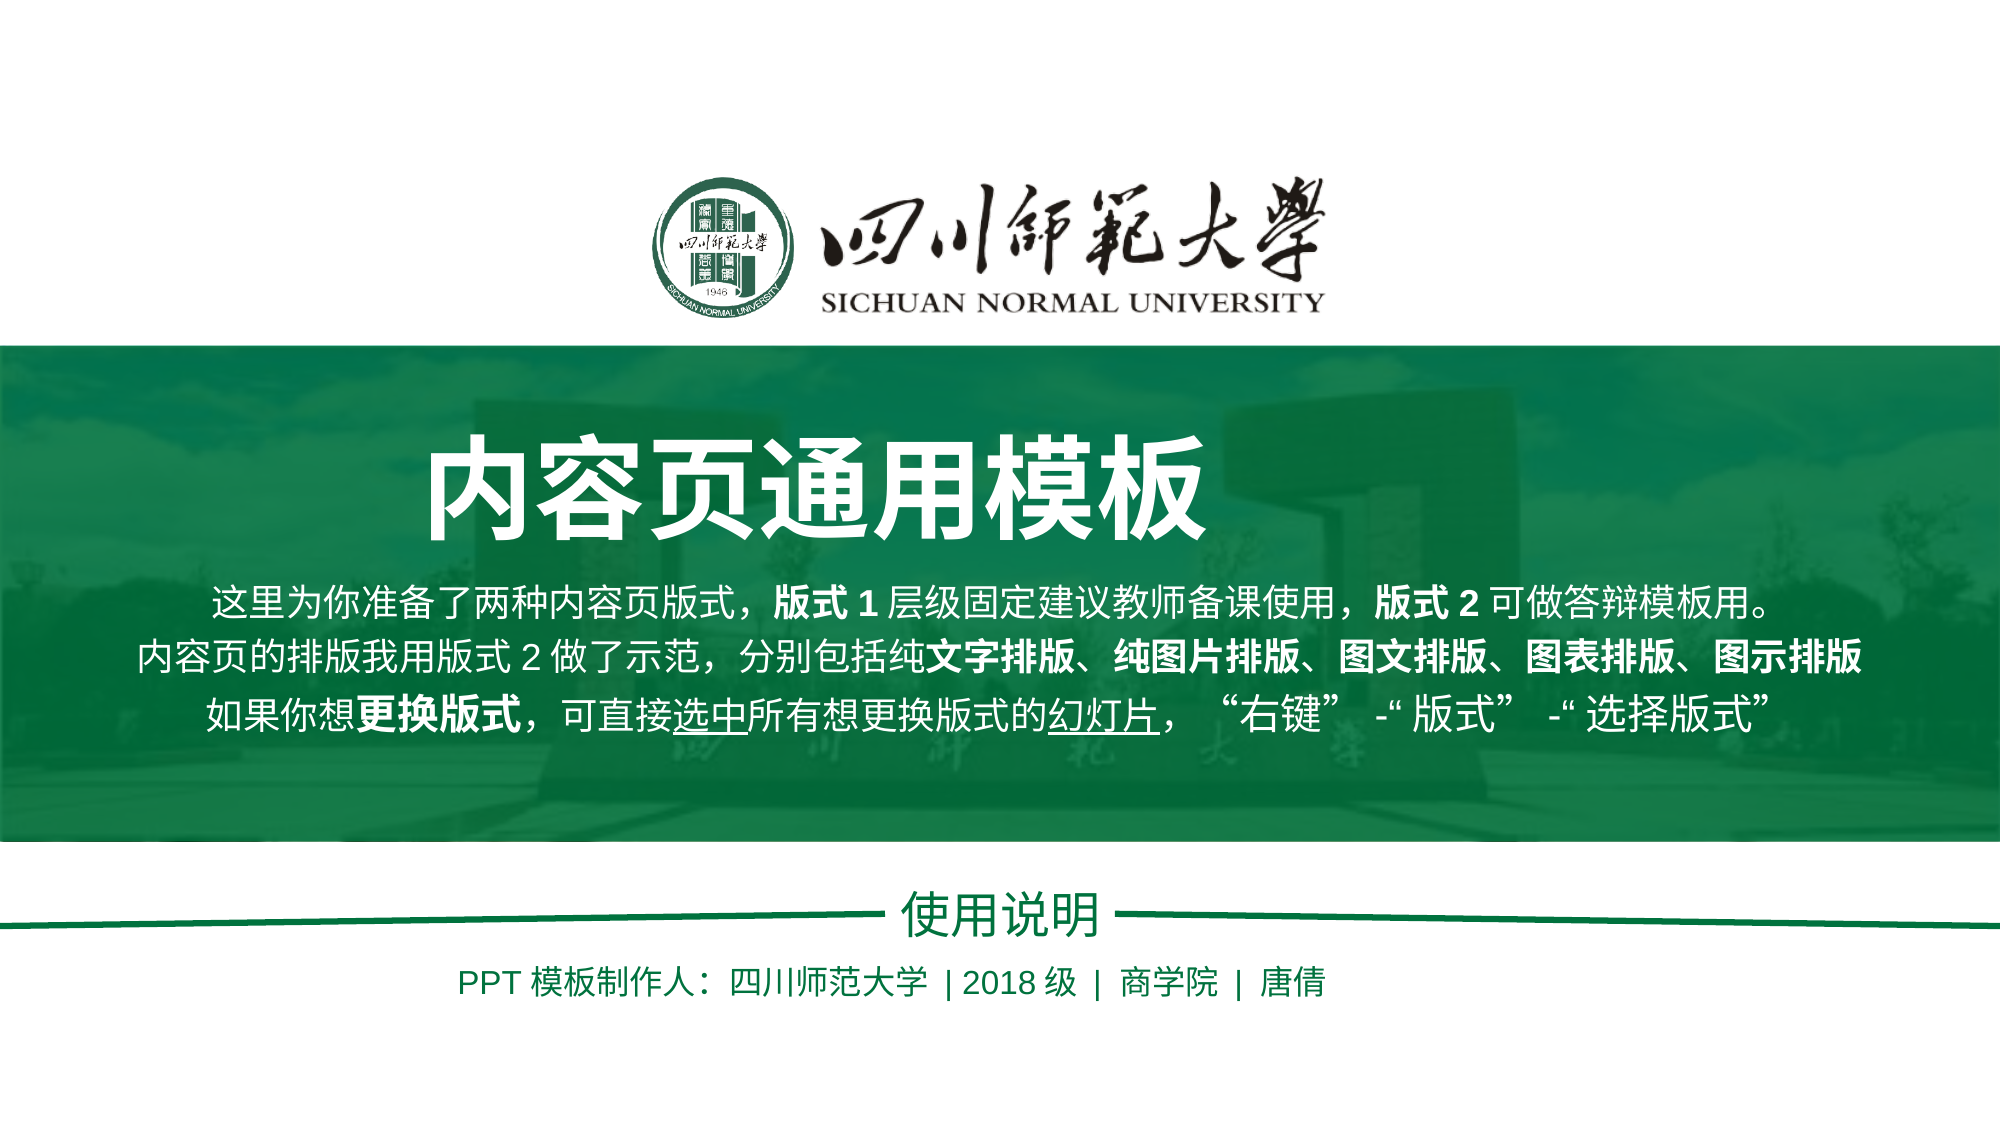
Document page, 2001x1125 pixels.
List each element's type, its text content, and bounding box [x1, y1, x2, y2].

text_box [0, 914, 885, 927]
text_box PPT模板制作人：四川师范大学 | 2018级 | 商学院 | 唐倩 [442, 954, 1555, 1009]
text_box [1114, 914, 2000, 927]
picture [0, 345, 2000, 842]
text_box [652, 119, 1355, 354]
text_box 使用说明 [885, 876, 1115, 952]
